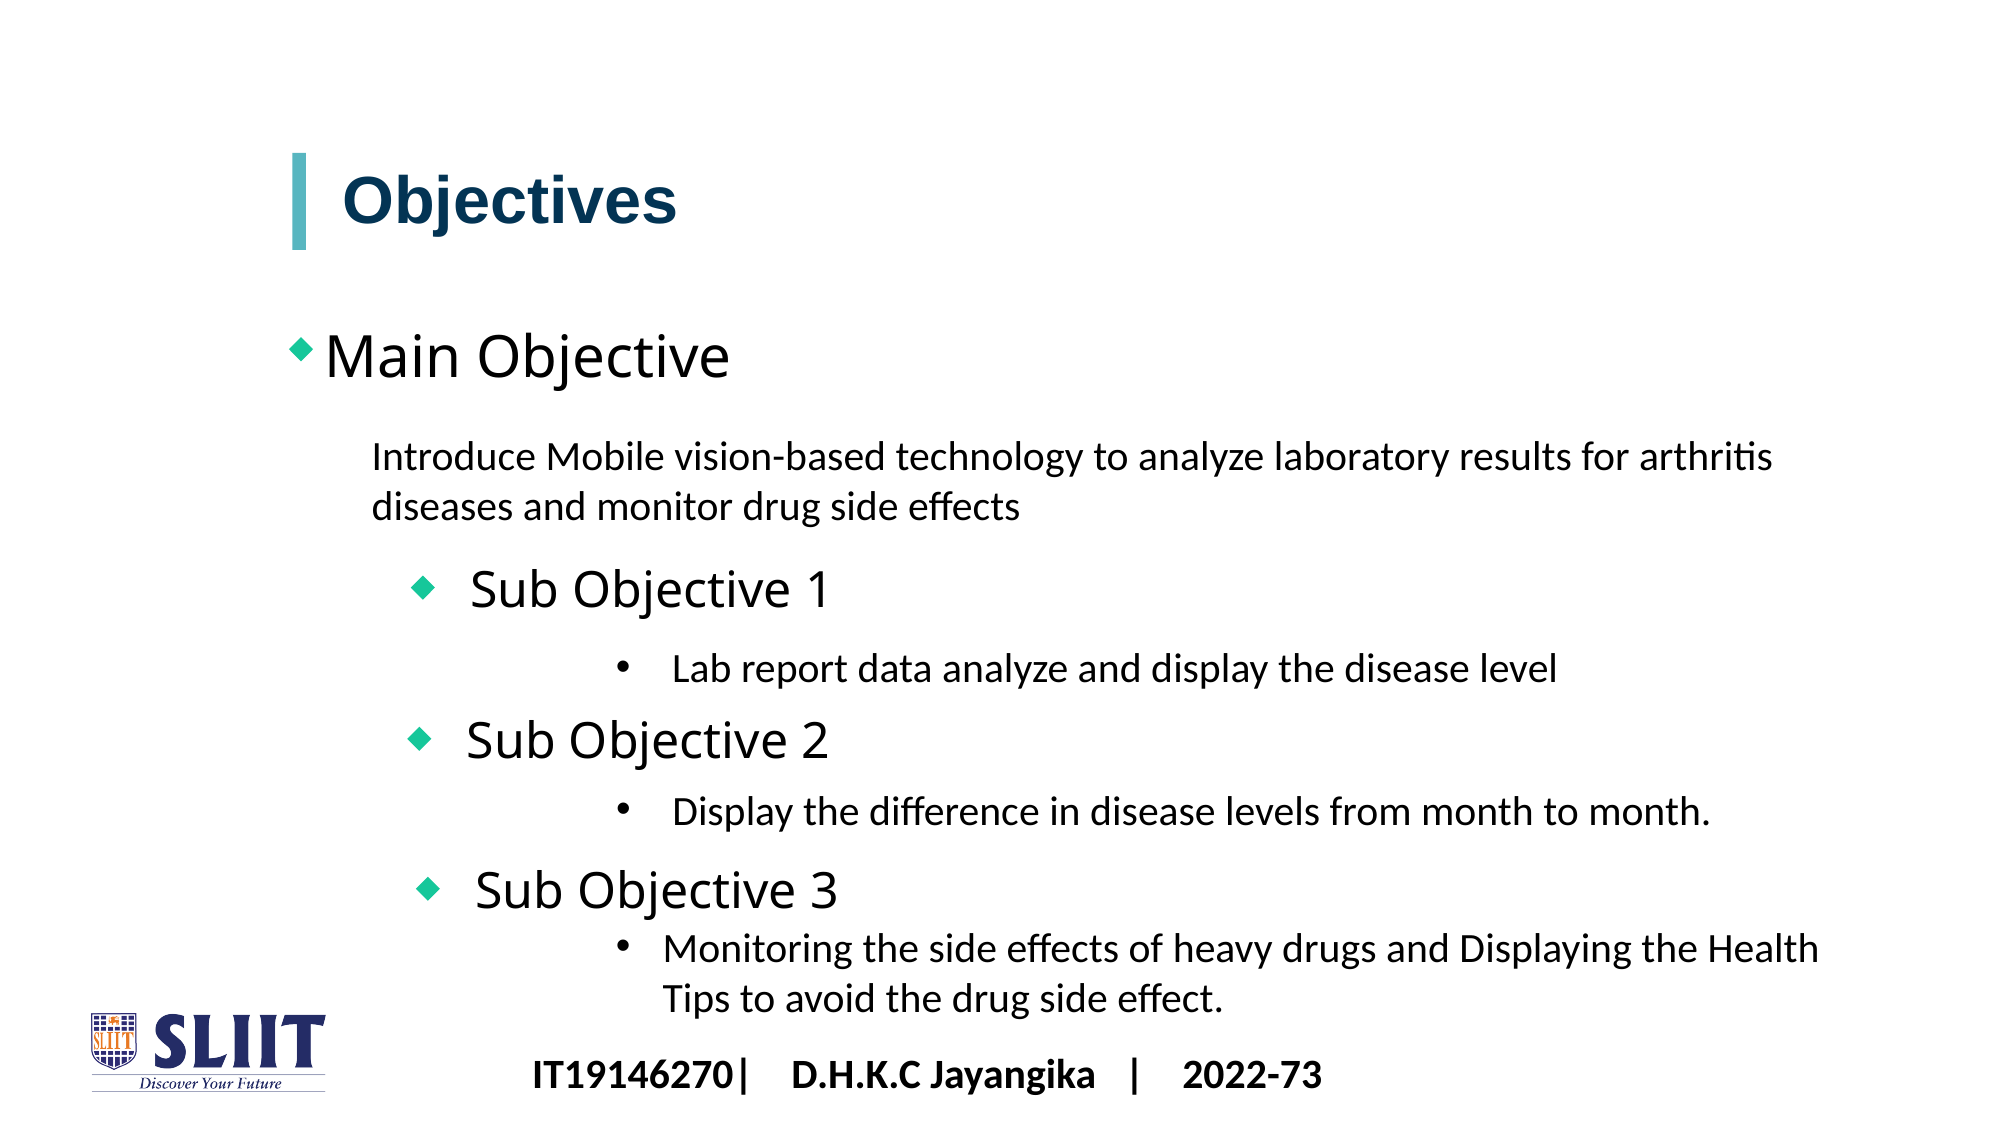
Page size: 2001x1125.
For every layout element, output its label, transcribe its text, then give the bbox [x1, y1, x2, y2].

text_box 03 [32, 977, 168, 1103]
text_box Lab report data analyze and display the disease level [601, 633, 1946, 699]
text_box Introduce Mobile vision-based technology to analyze laboratory results for arthritis diseases and monitor drug side effects [356, 421, 1805, 587]
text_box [292, 311, 723, 398]
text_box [419, 850, 2000, 927]
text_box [414, 549, 2000, 626]
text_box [410, 700, 2000, 777]
text_box IT19146270| D.H.K.C Jayangika | 2022-73 [421, 1041, 1434, 1104]
text_box Monitoring the side effects of heavy drugs and Displaying the Health Tips to avoid the drug side effect. [601, 927, 1911, 1028]
text_box Display the difference in disease levels from month to month. [601, 777, 1775, 841]
picture [91, 1013, 326, 1092]
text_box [292, 149, 696, 250]
